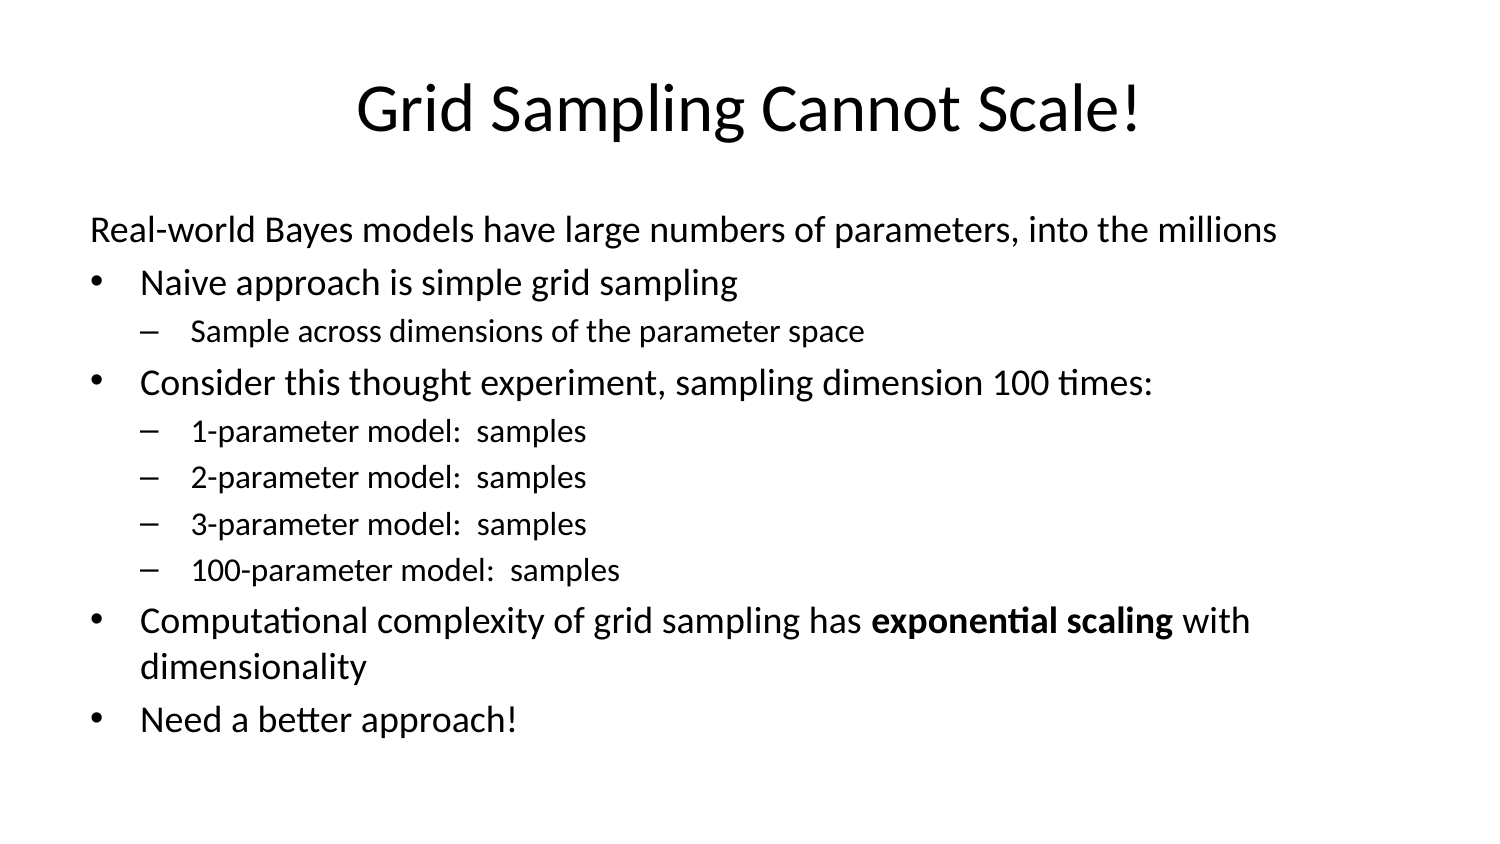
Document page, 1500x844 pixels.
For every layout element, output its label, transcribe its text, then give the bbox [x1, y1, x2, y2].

title Grid Sampling Cannot Scale! [75, 33, 1425, 175]
